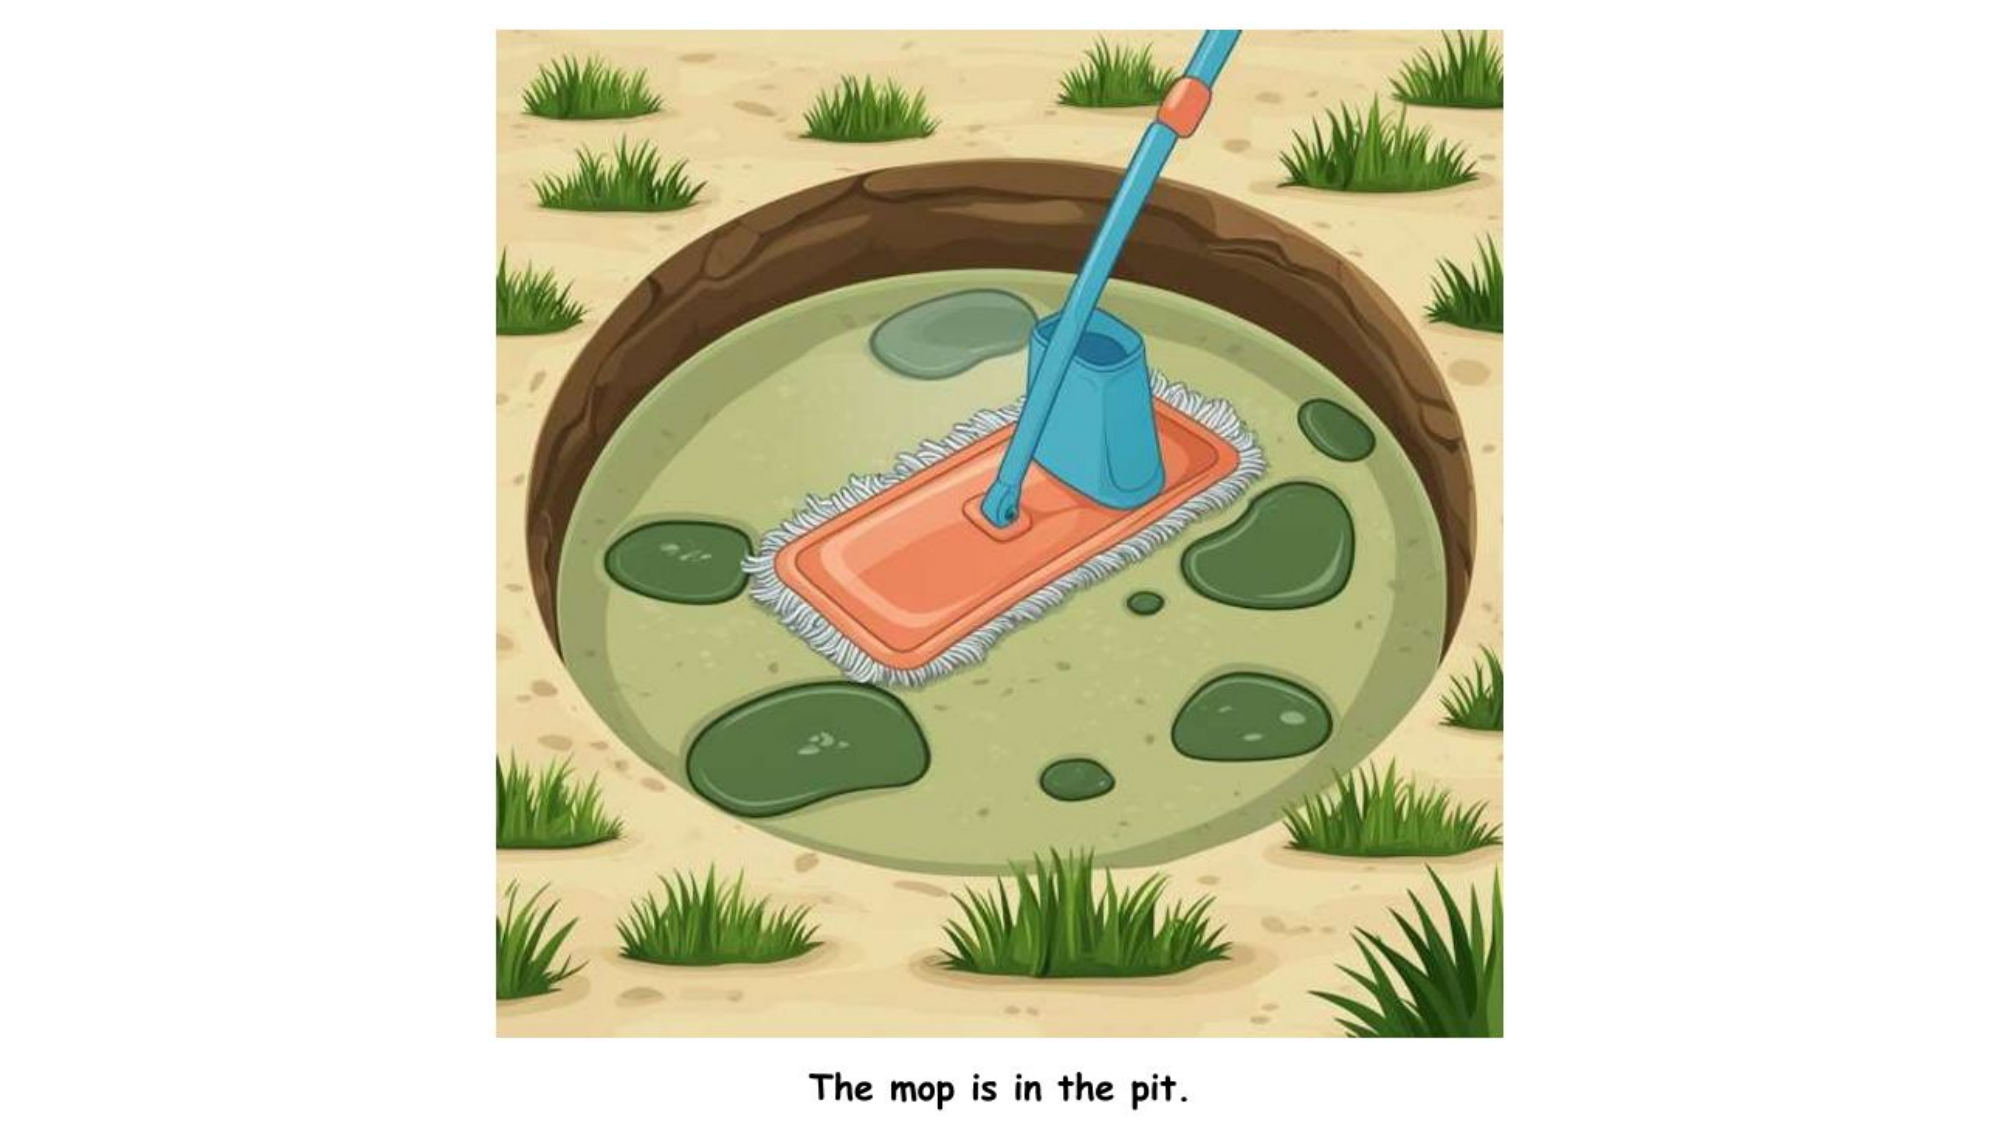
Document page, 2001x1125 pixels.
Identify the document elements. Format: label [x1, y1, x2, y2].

picture [438, 0, 1561, 1125]
